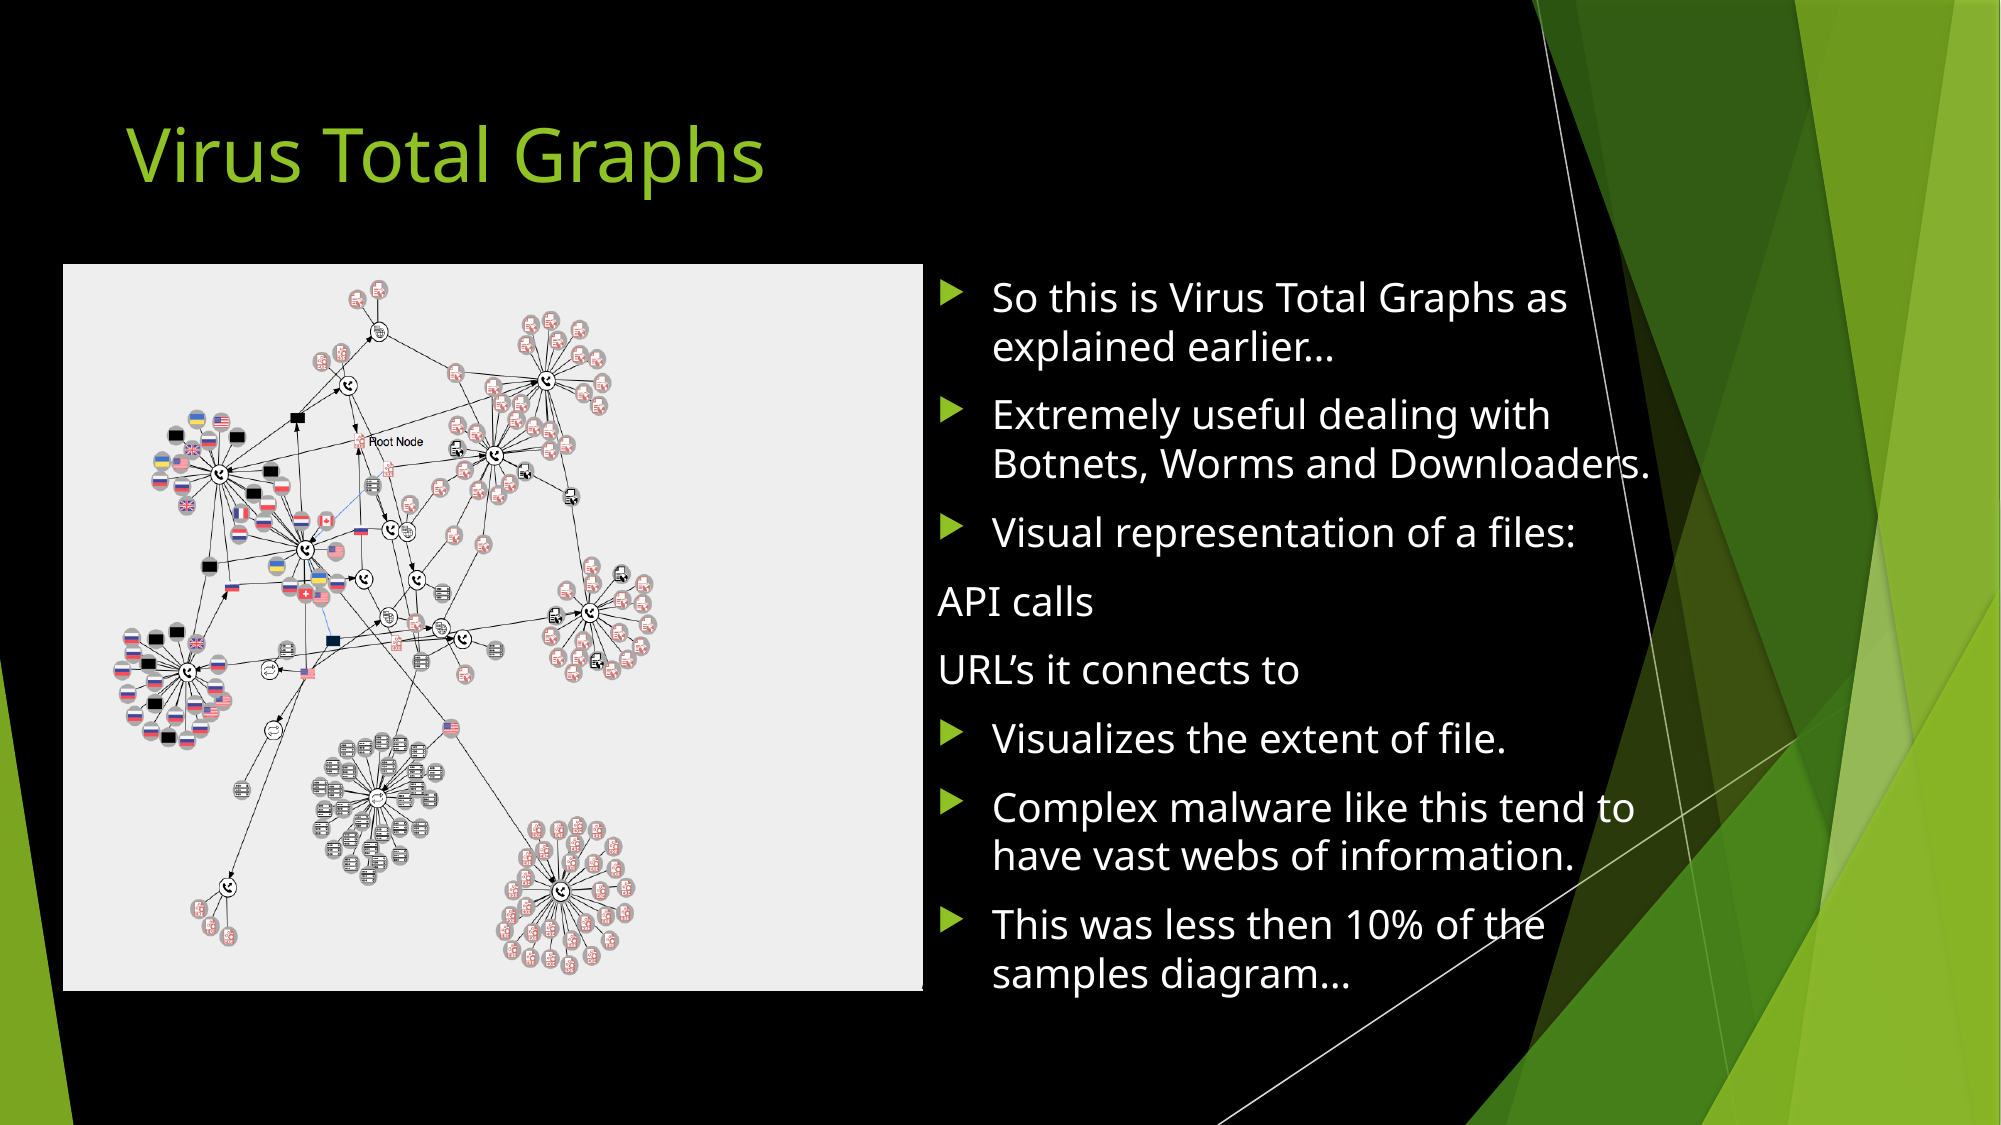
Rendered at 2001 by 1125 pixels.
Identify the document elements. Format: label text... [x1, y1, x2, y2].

title Virus Total Graphs [111, 99, 1522, 264]
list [62, 264, 923, 992]
list So this is Virus Total Graphs as explained earlier… Extremely useful dealing with Botnets, Worms and Downloaders. Visual representation of a files: API calls URL’s it connects to Visualizes the extent of file. Complex malware like this tend to have vast webs of information. This was less then 10% of the samples diagram… [922, 264, 1671, 1017]
